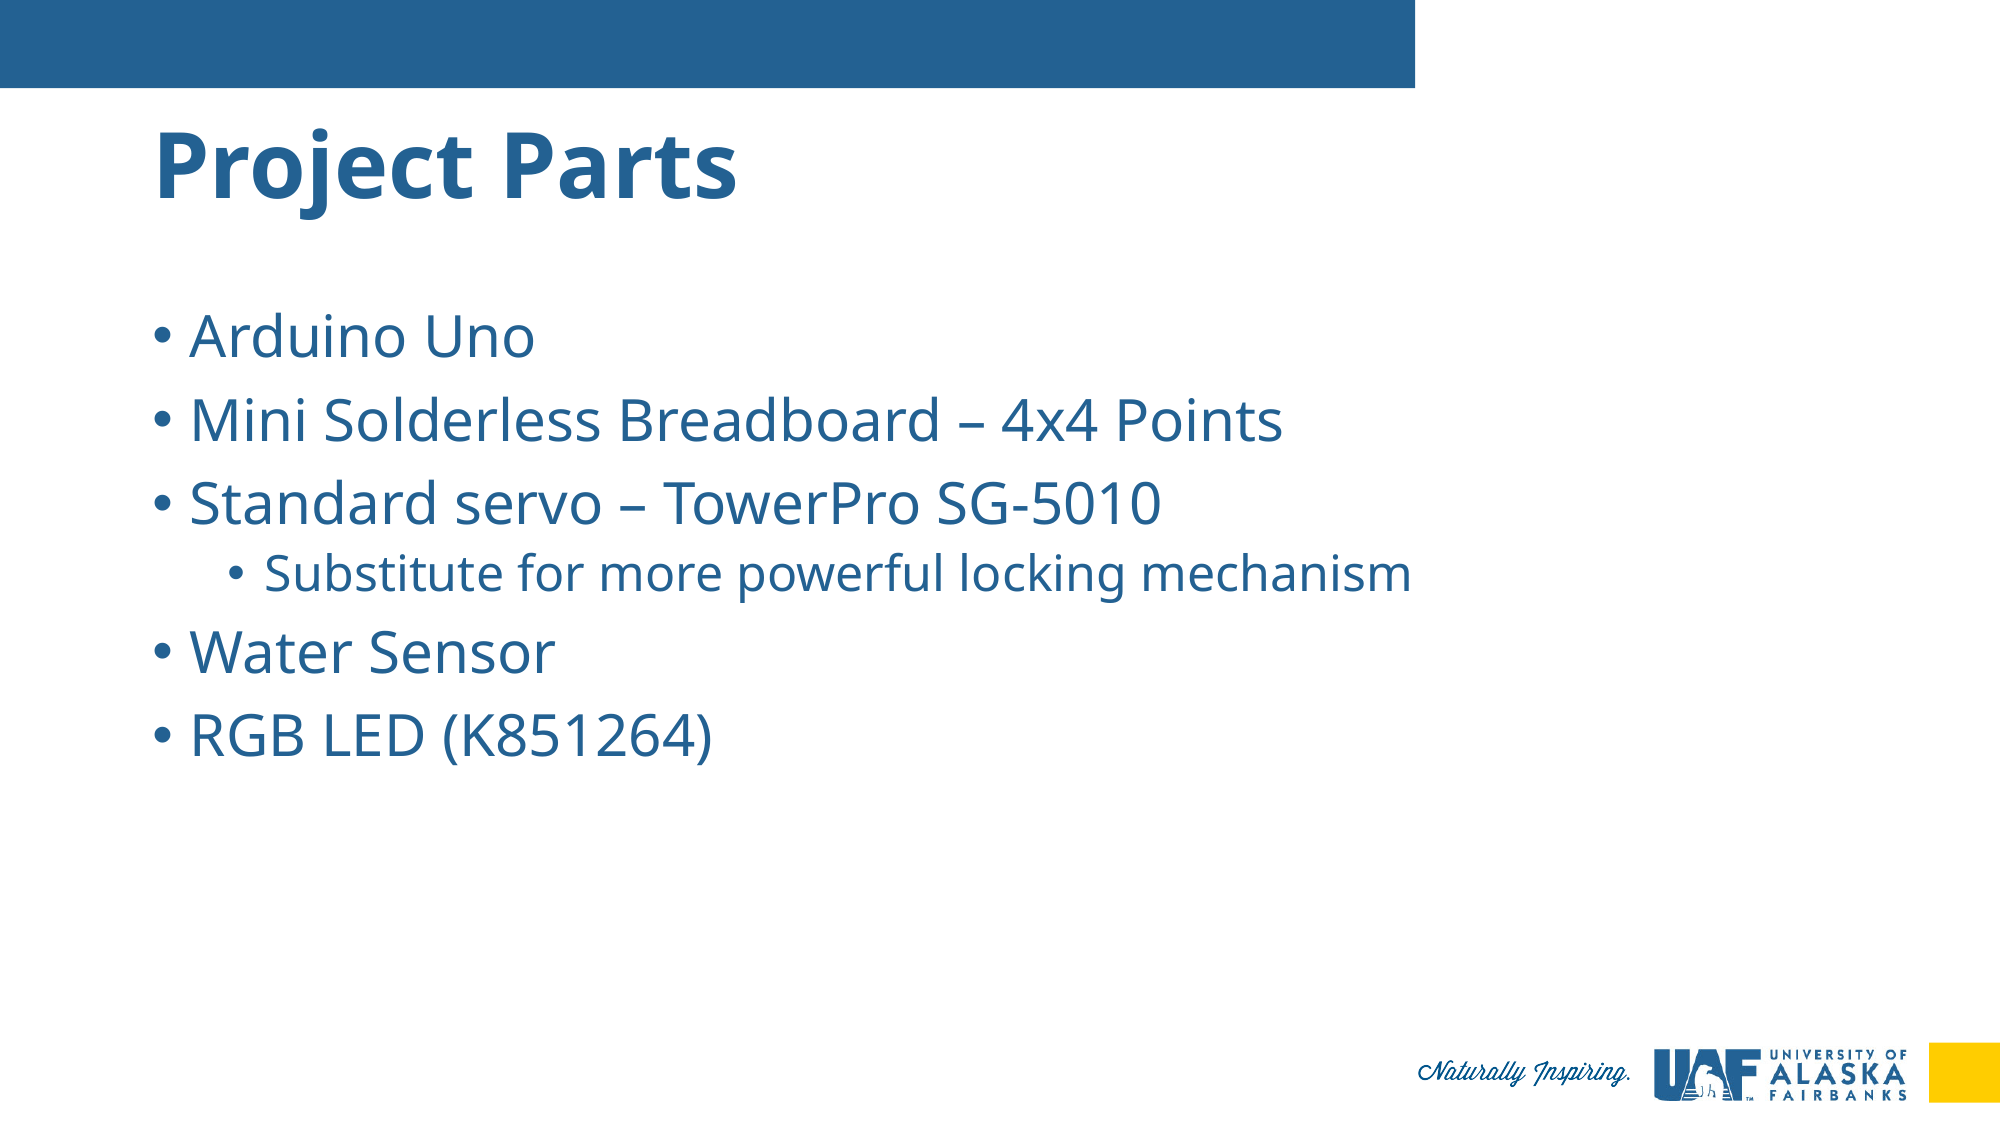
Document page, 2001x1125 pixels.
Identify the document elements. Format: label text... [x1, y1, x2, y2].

picture [1415, 1055, 1638, 1092]
picture [1641, 1033, 1917, 1114]
title Project Parts [137, 59, 1863, 278]
list Arduino Uno Mini Solderless Breadboard – 4x4 Points Standard servo – TowerPro SG-5010 Substitute for more powerful locking mechanism Water Sensor RGB LED (K851264) [137, 299, 1863, 1014]
